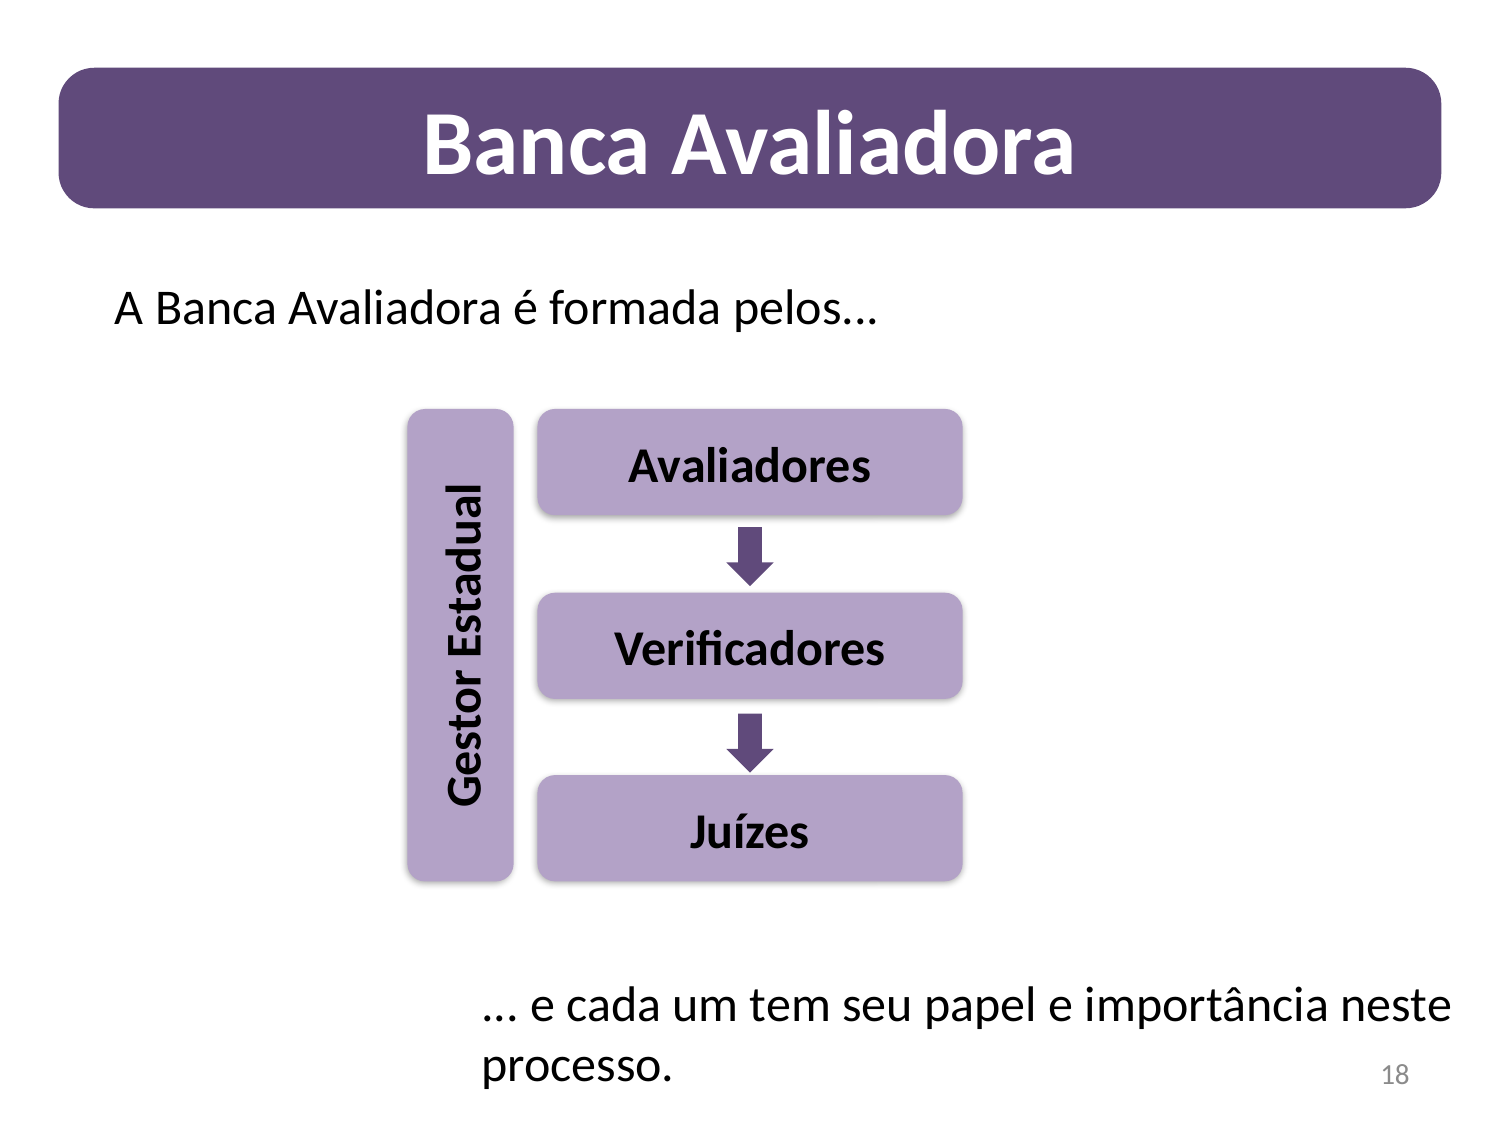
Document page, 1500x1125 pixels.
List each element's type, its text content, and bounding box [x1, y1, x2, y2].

text_box A Banca Avaliadora é formada pelos... [100, 267, 1040, 342]
text_box ... e cada um tem seu papel e importância neste processo. [466, 964, 1477, 1099]
text_box Avaliadores [537, 408, 963, 516]
text_box [724, 711, 776, 775]
text_box Gestor Estadual [407, 408, 514, 882]
slide_number 18 [1074, 1042, 1425, 1103]
text_box Verificadores [537, 592, 963, 699]
text_box Banca Avaliadora [56, 65, 1444, 211]
text_box Juízes [537, 775, 963, 882]
text_box [724, 524, 776, 589]
